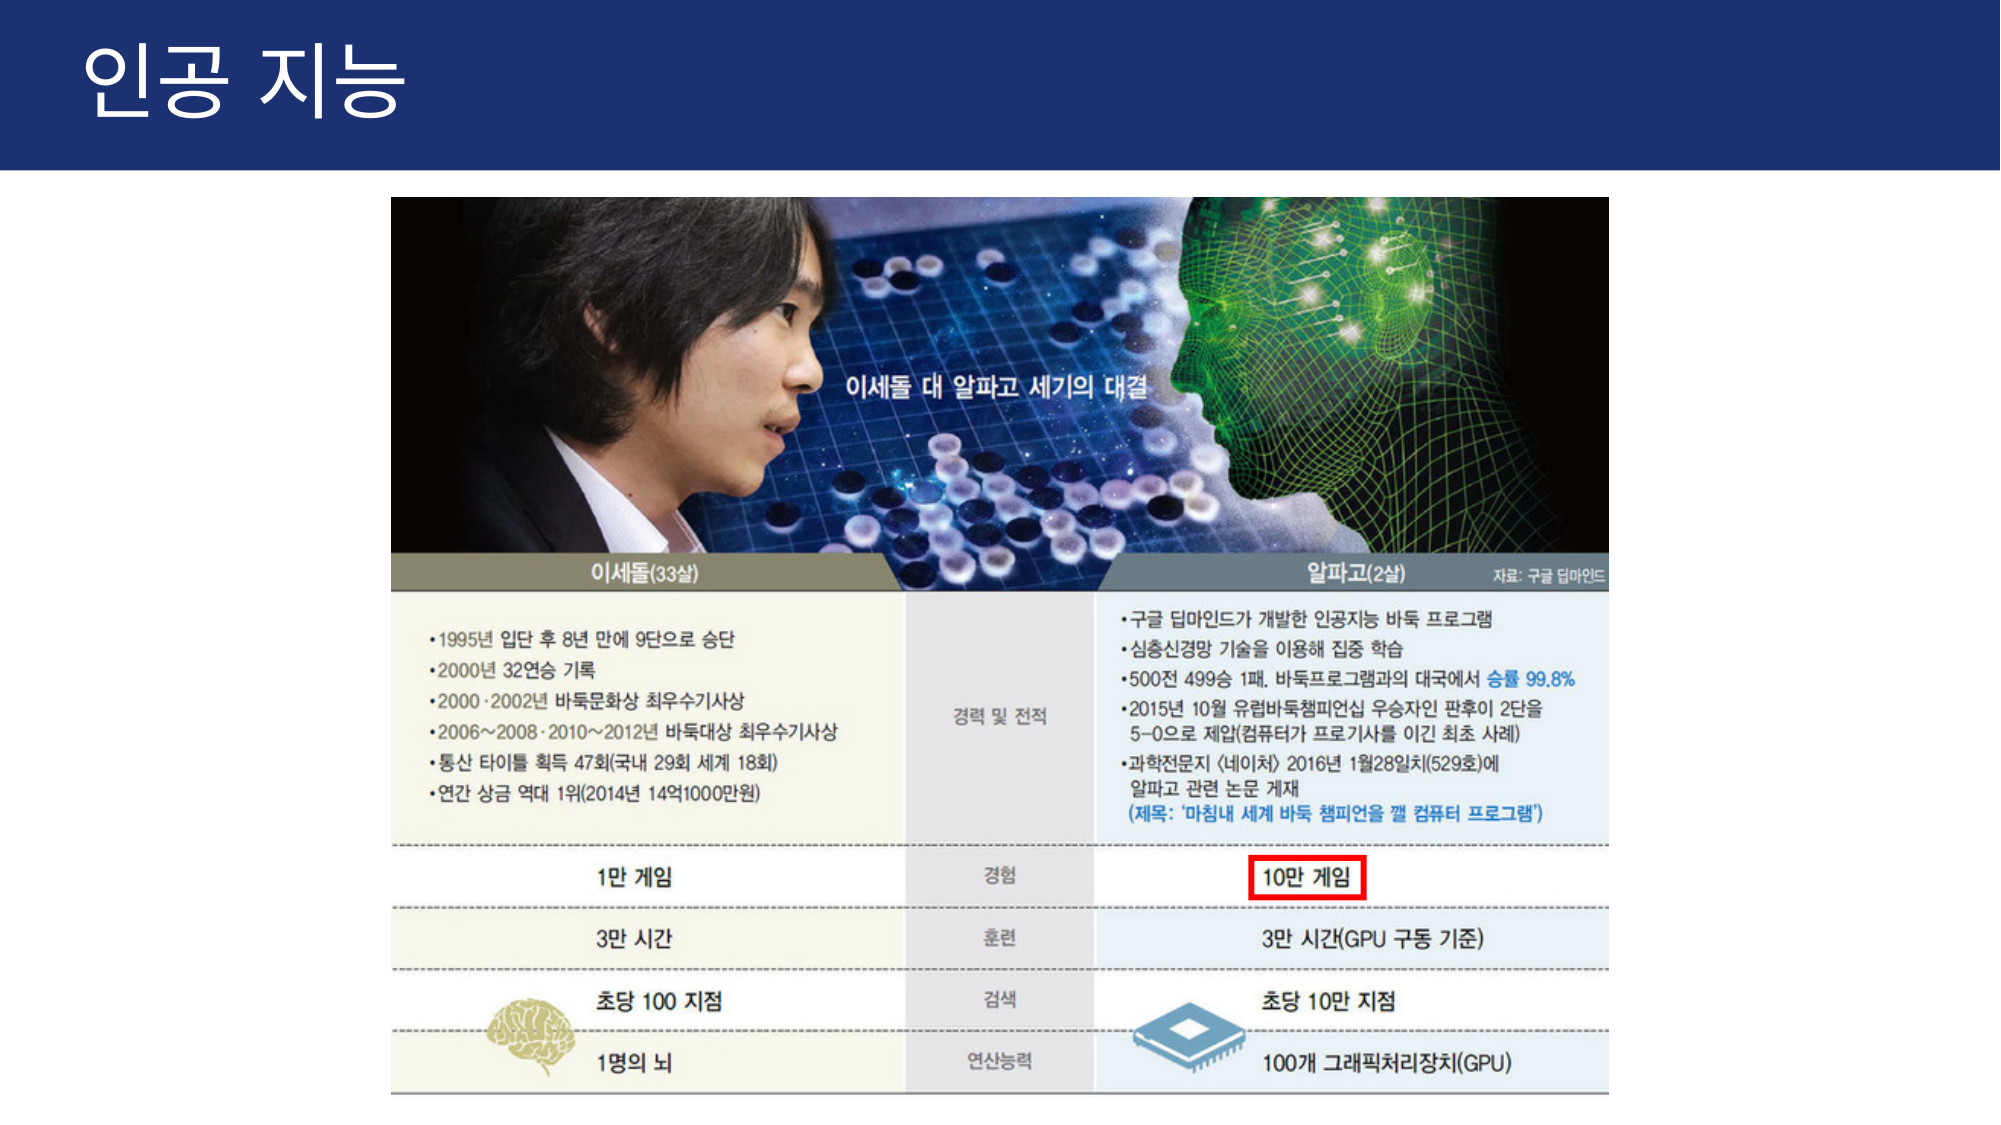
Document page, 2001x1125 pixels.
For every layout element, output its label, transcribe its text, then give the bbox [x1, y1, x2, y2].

picture [391, 197, 1609, 1098]
title 인공 지능 [65, 7, 1935, 163]
